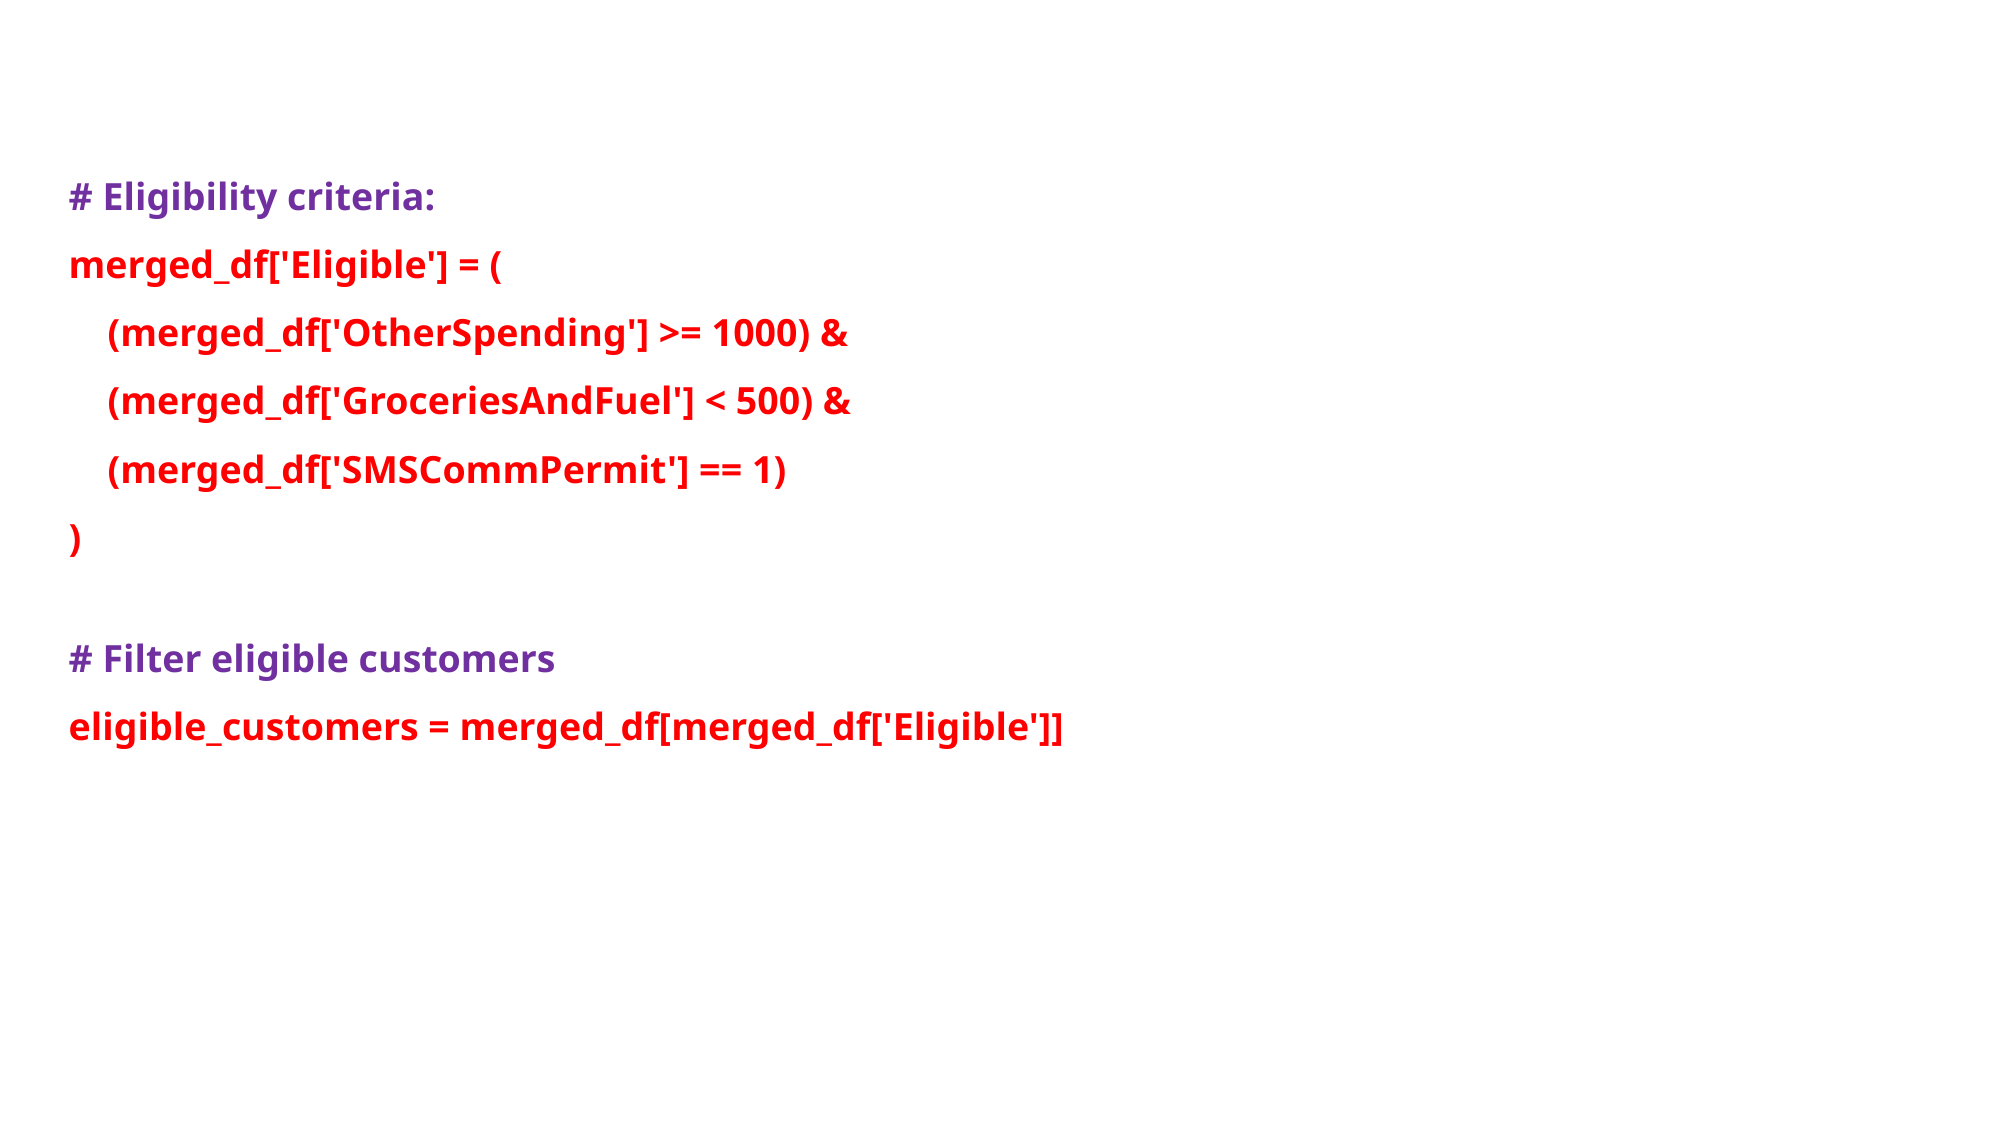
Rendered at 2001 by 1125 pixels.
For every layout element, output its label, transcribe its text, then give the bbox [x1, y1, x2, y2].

text_box # Eligibility criteria: merged_df['Eligible'] = ( (merged_df['OtherSpending'] >= 1000) & (merged_df['GroceriesAndFuel'] < 500) & (merged_df['SMSCommPermit'] == 1) ) # Filter eligible customers eligible_customers = merged_df[merged_df['Eligible']] [54, 44, 1936, 892]
